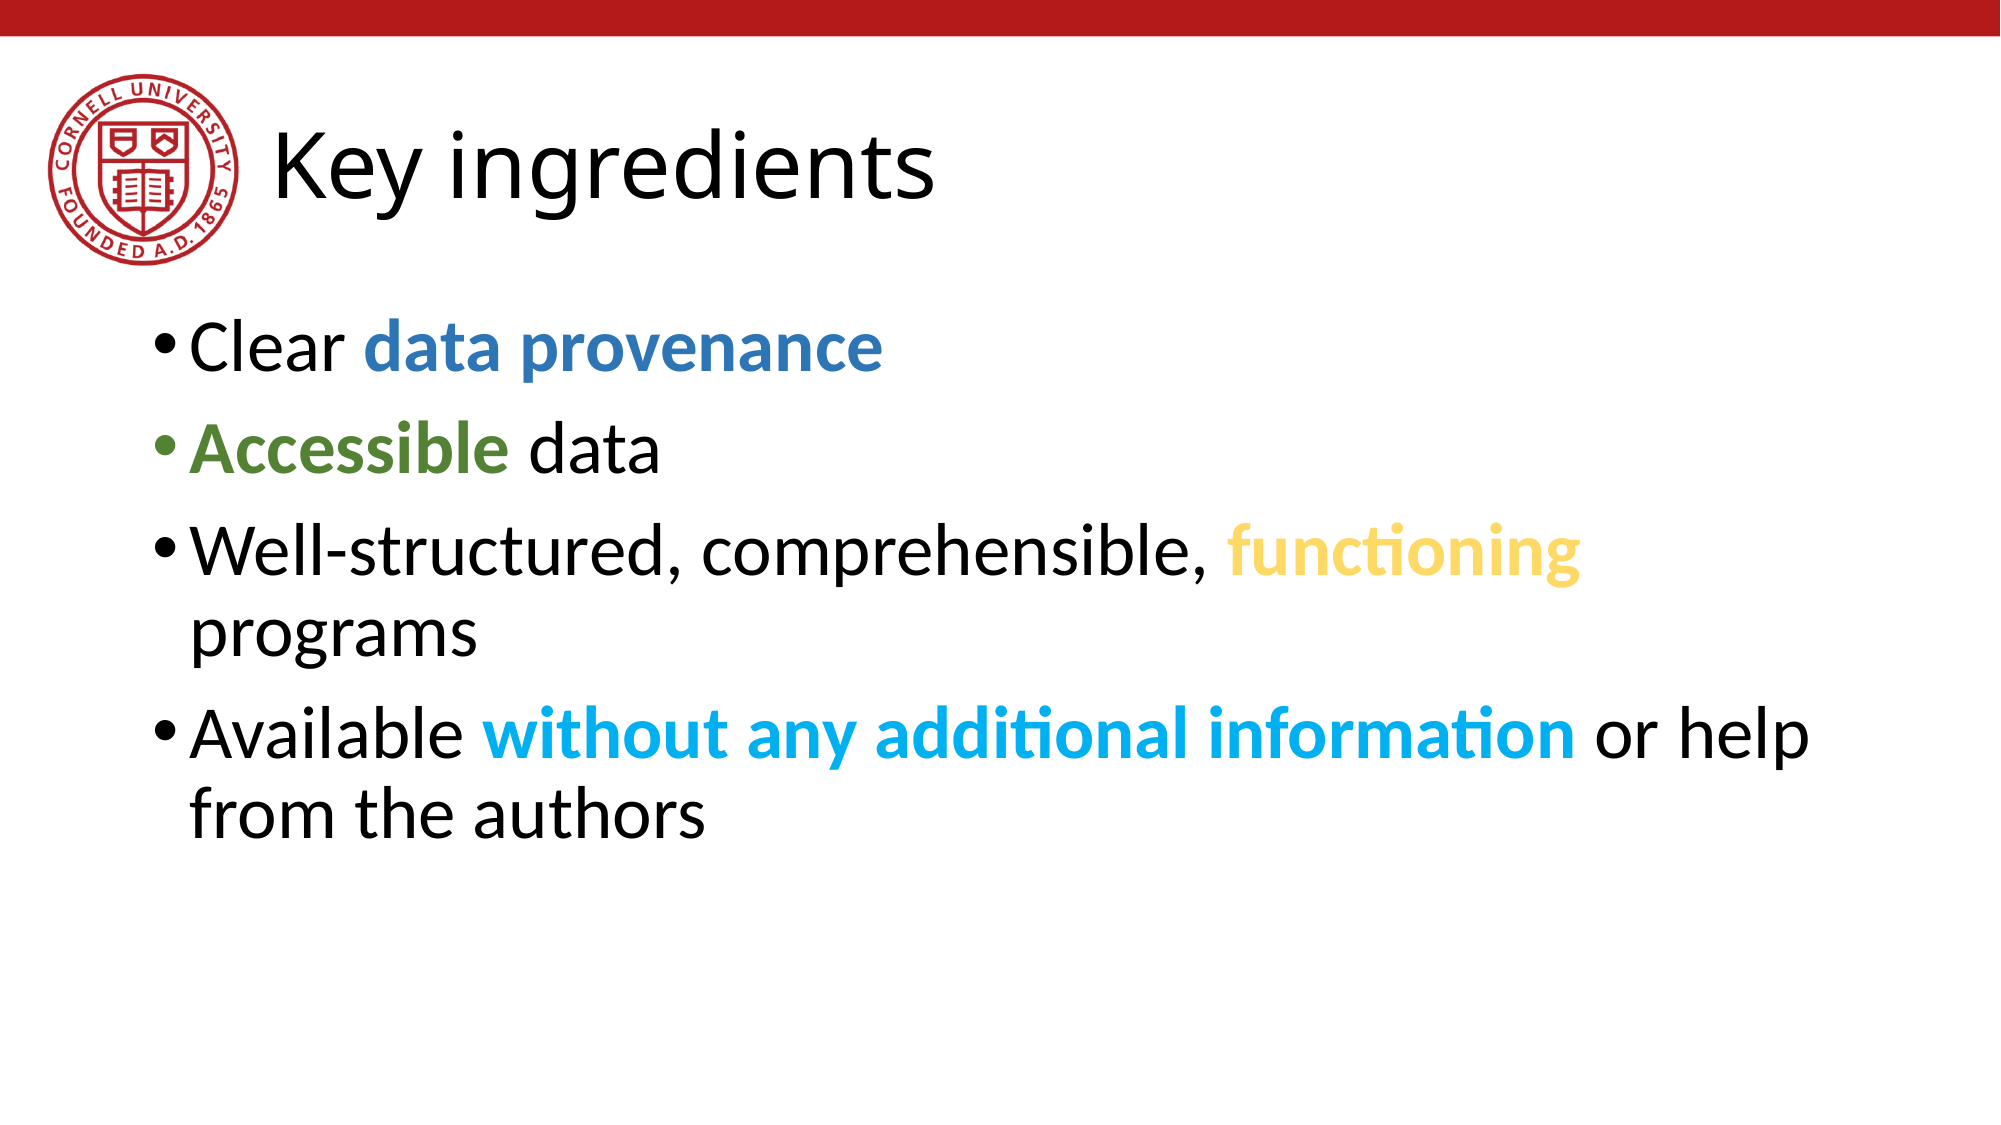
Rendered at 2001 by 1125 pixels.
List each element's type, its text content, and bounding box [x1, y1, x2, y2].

list Clear data provenance Accessible data Well-structured, comprehensible, functioning programs Available without any additional information or help from the authors [137, 299, 1863, 1014]
picture [39, 65, 255, 274]
title Key ingredients [255, 59, 1860, 278]
